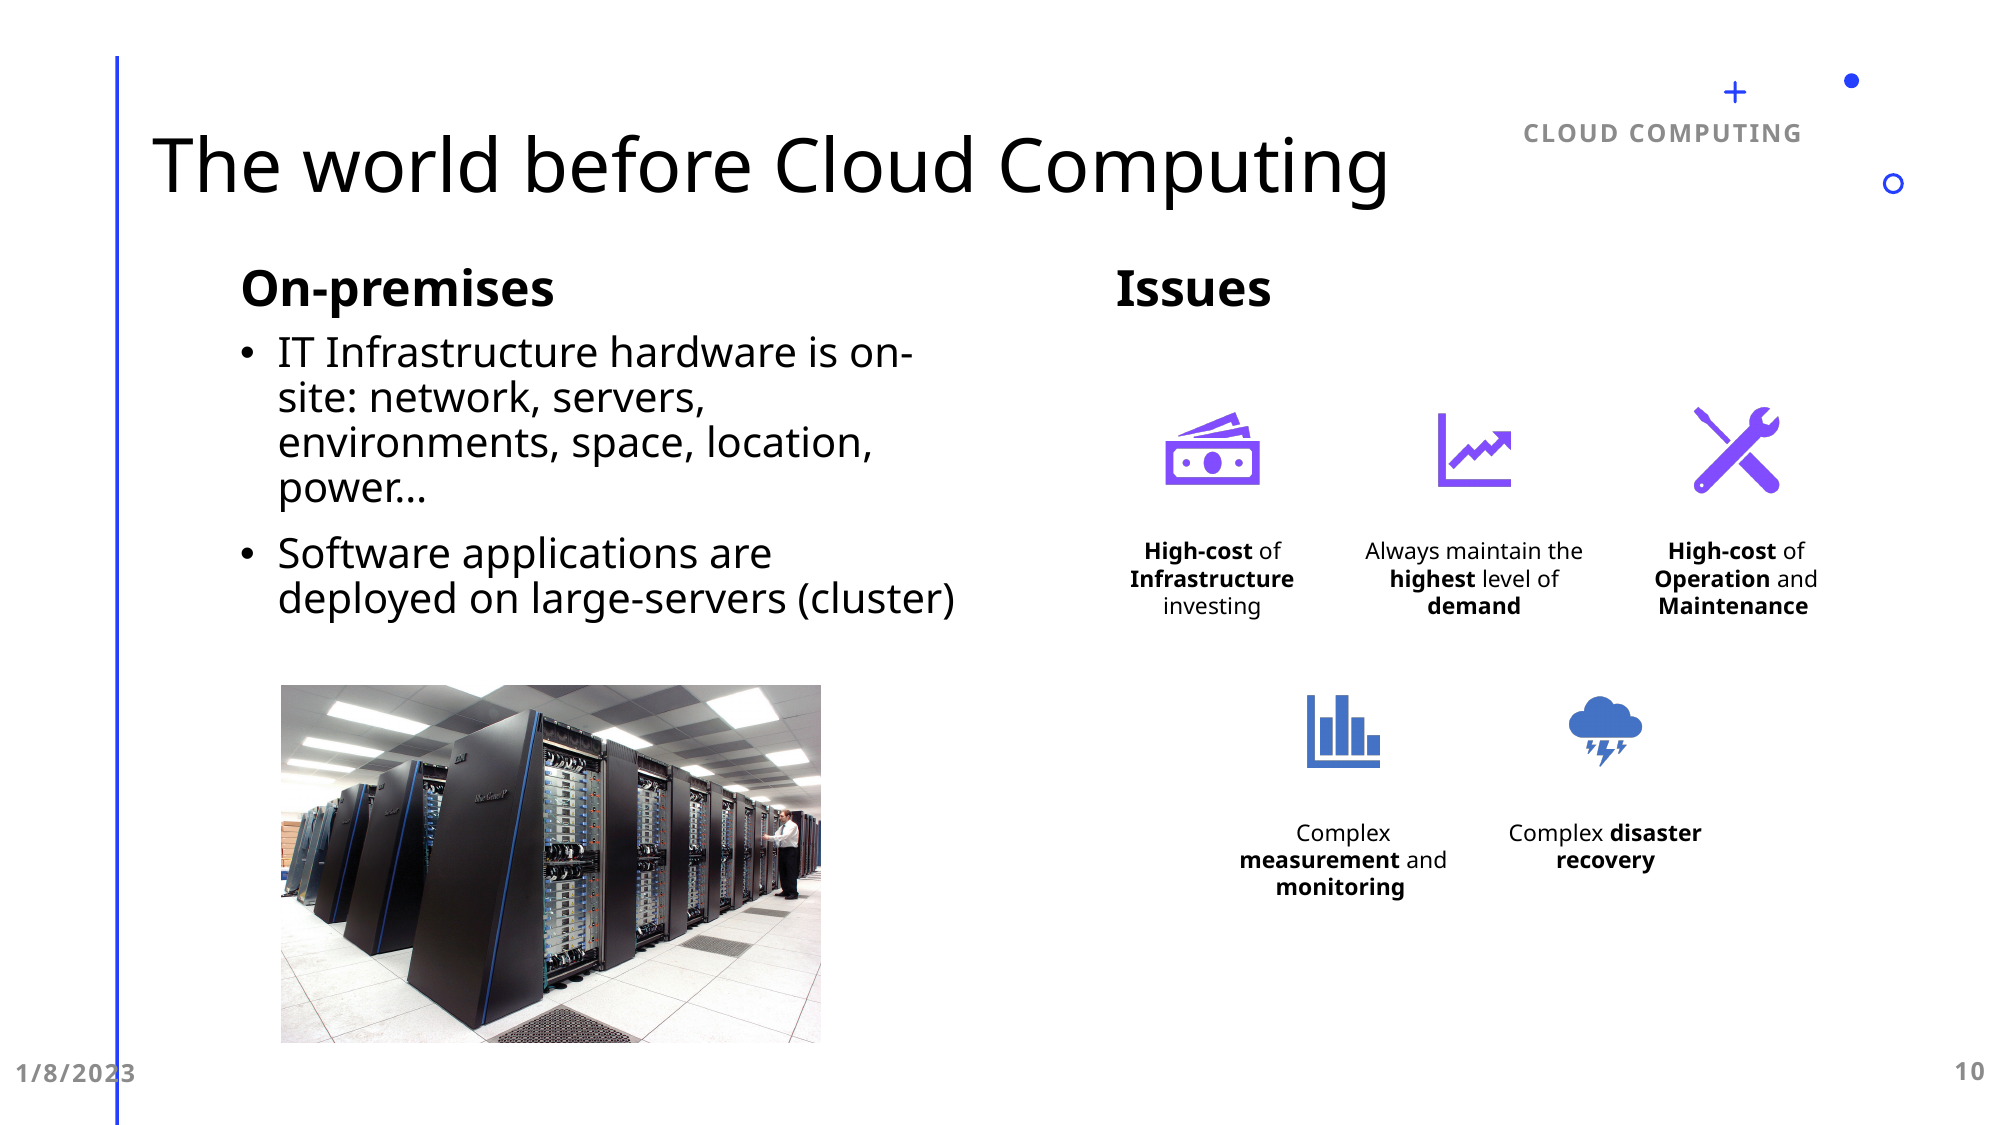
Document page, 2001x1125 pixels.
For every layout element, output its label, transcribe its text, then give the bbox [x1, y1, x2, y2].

title The world before Cloud Computing [137, 59, 1863, 278]
list IT Infrastructure hardware is on-site: network, servers, environments, space, location, power… Software applications are deployed on large-servers (cluster) [225, 324, 972, 929]
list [1101, 351, 1848, 956]
list On-premises [225, 189, 972, 324]
list Issues [1101, 189, 1848, 325]
slide_number 10 [1550, 1042, 2000, 1103]
footer Cloud Computing [1325, 102, 2000, 162]
picture [281, 685, 821, 1043]
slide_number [0, 1042, 450, 1103]
